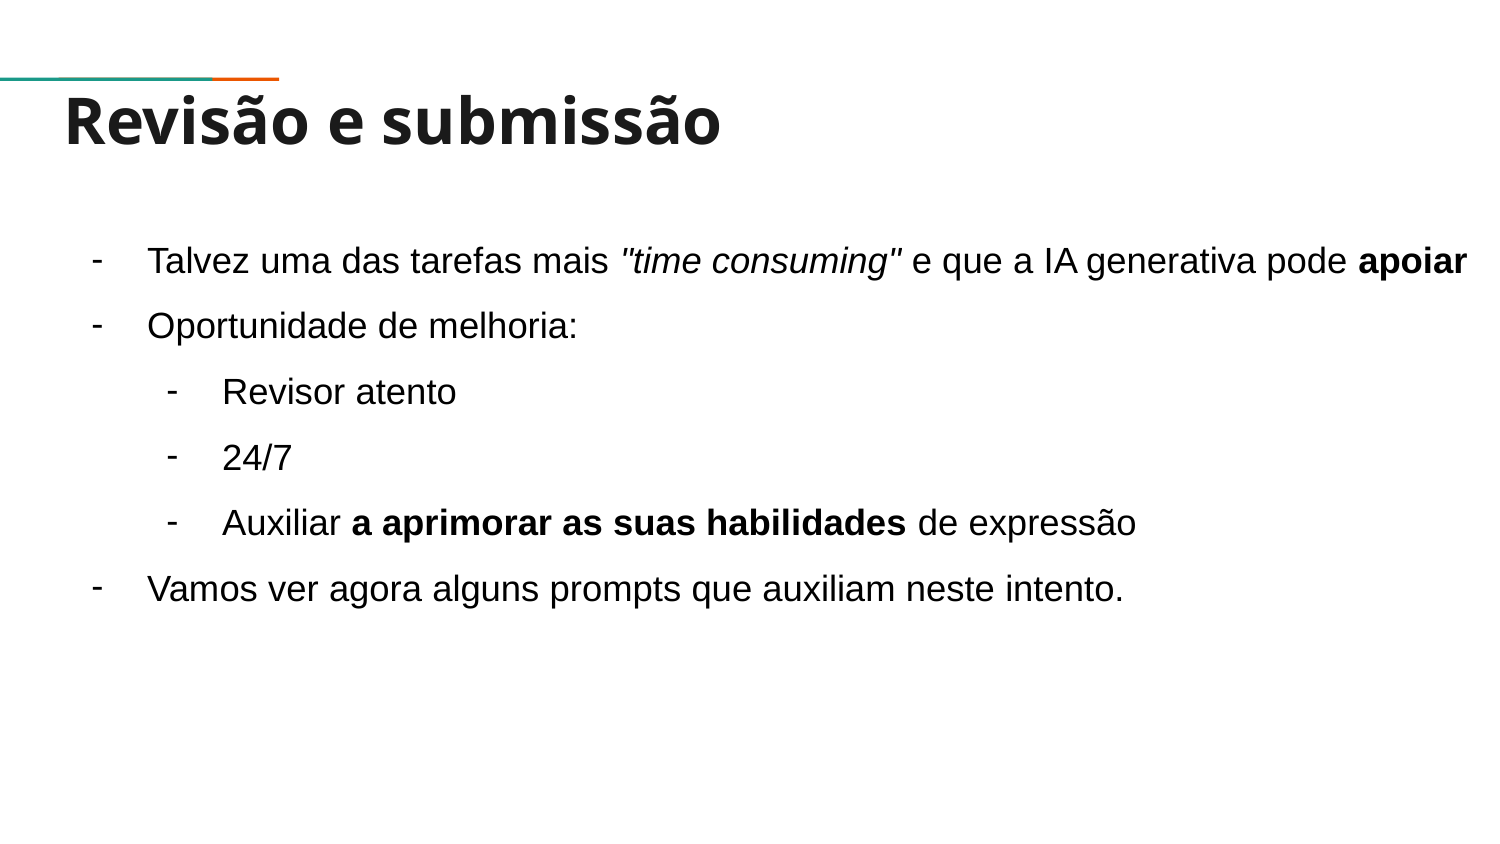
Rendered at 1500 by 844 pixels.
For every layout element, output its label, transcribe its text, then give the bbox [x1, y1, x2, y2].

text_box Talvez uma das tarefas mais "time consuming" e que a IA generativa pode apoiar Oportunidade de melhoria: Revisor atento 24/7 Auxiliar a aprimorar as suas habilidades de expressão Vamos ver agora alguns prompts que auxiliam neste intento. [57, 200, 1500, 624]
title Revisão e submissão [48, 65, 1447, 188]
